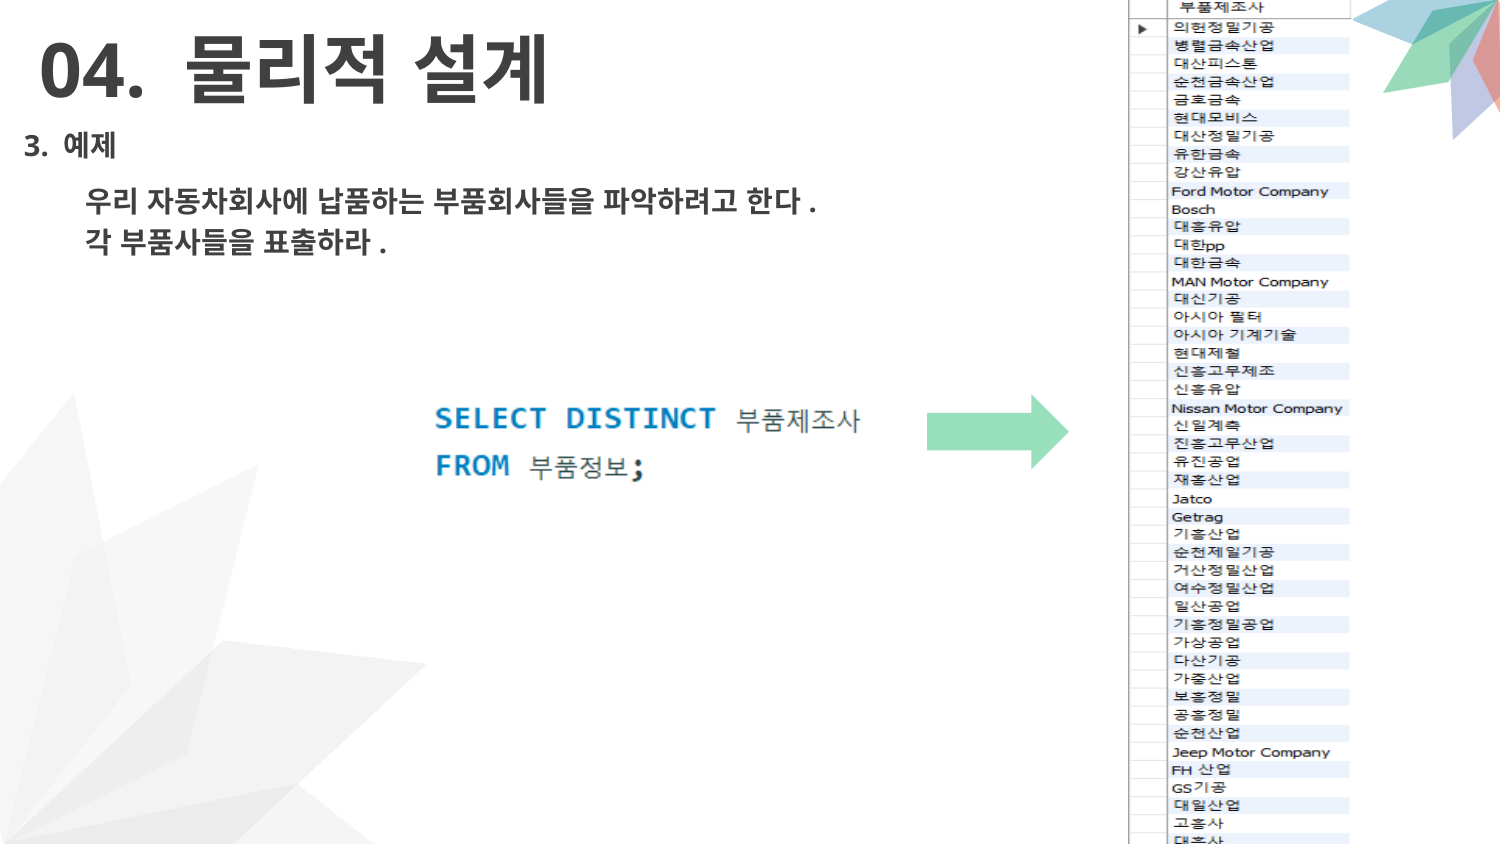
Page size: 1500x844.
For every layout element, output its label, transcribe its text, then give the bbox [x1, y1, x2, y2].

text_box 우리 자동차회사에 납품하는 부품회사들을 파악하려고 한다. 각 부품사들을 표출하라. [70, 197, 1122, 245]
text_box [925, 392, 1071, 472]
list 3. 예제 [0, 138, 821, 186]
list 04. 물리적 설계 [0, 20, 1046, 115]
picture [0, 0, 1500, 844]
